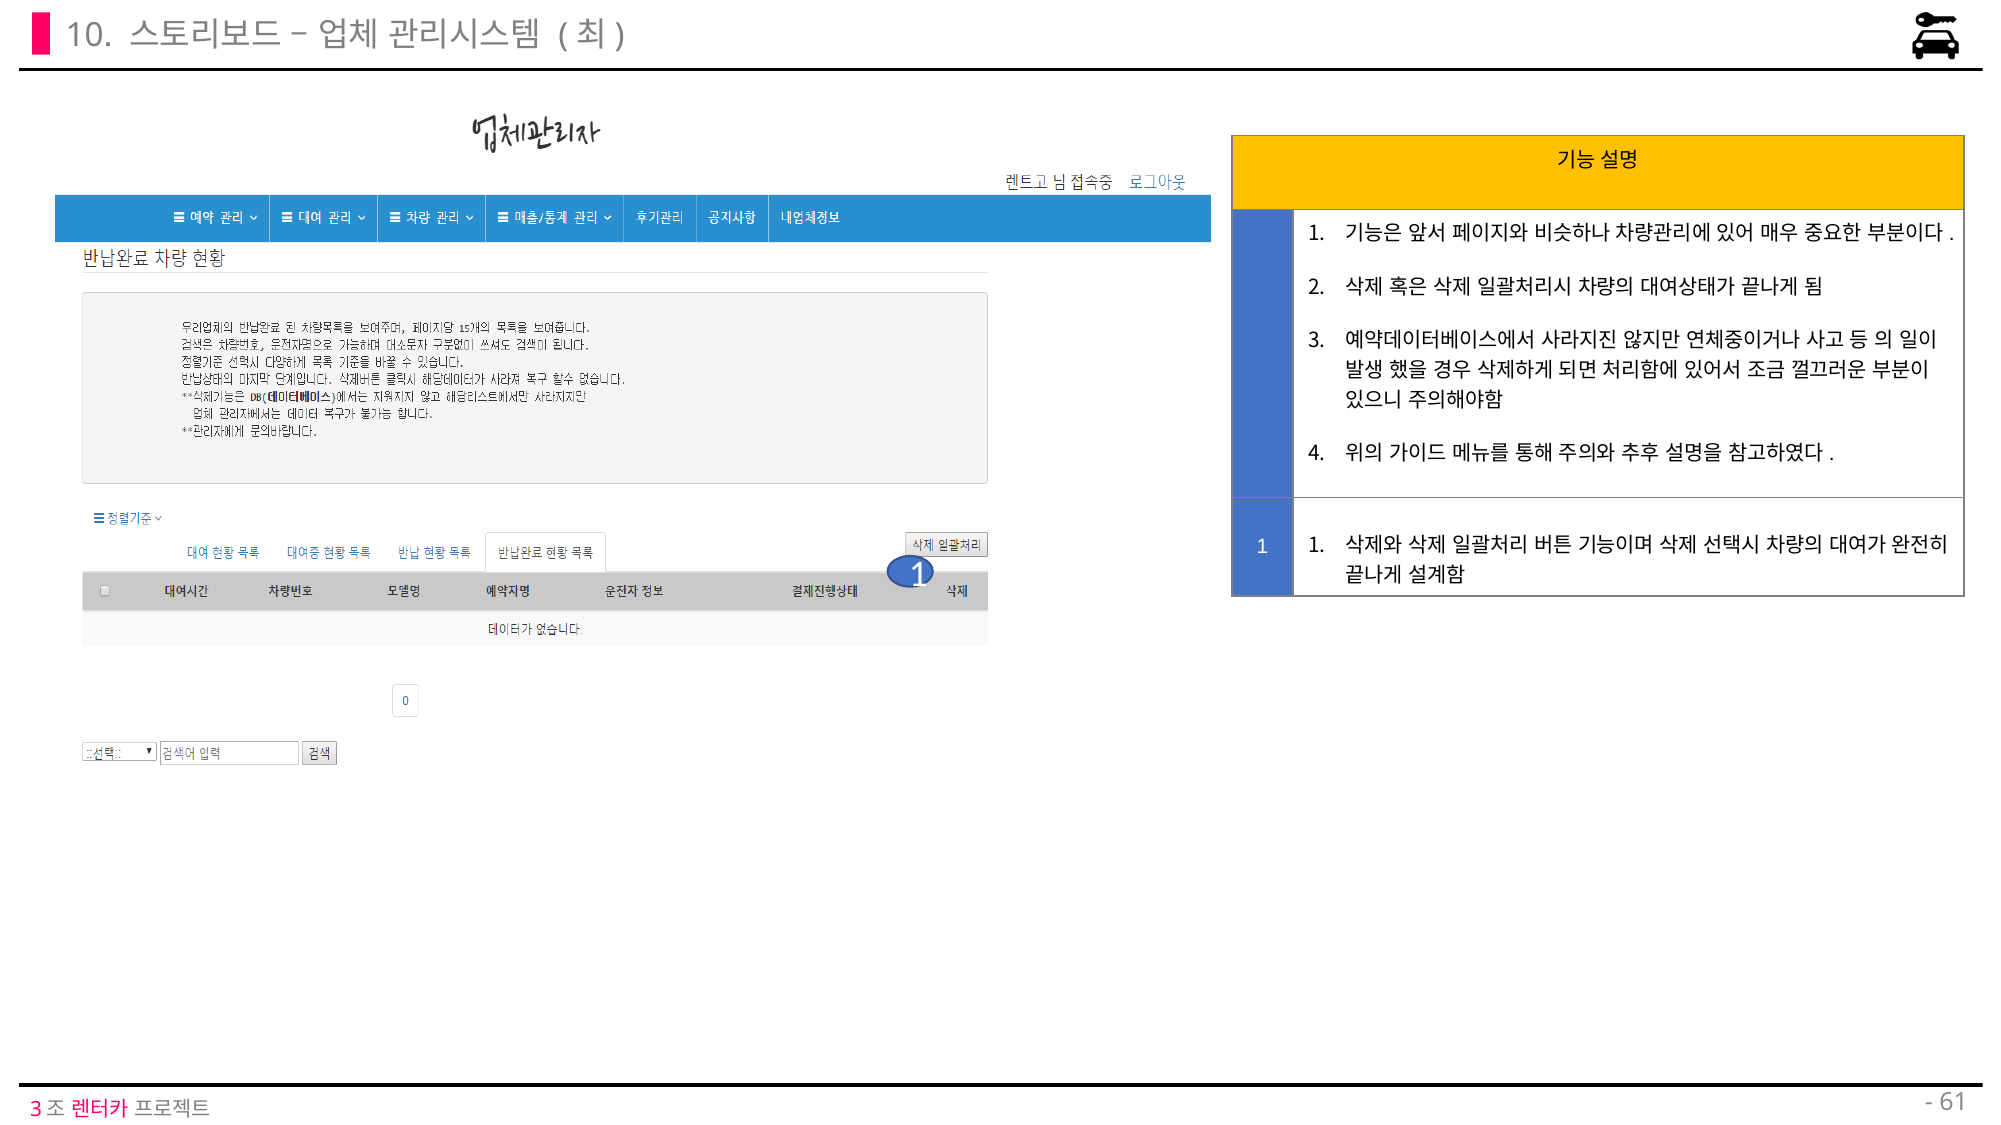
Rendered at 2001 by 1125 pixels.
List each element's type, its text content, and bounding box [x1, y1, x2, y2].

slide_number - 61 [1532, 1072, 1983, 1125]
table_header 기능 설명 [1233, 136, 1963, 209]
table_cell 기능은 앞서 페이지와 비슷하나 차량관리에 있어 매우 중요한 부분이다. 삭제 혹은 삭제 일괄처리시 차량의 대여상태가 끝나게 됨 예약데이터베이스에서 사라지진 않지만 연체중이거나 사고 등 의 일이 발생 했을 경우 삭제하게 되면 처리함에 있어서 조금 껄끄러운 부분이 있으니 주의해야함 위의 가이드 메뉴를 통해 주의와 추후 설명을 참고하였다. [1294, 210, 1963, 497]
table_cell 1 [1233, 498, 1292, 595]
picture [55, 110, 1211, 786]
table_cell 삭제와 삭제 일괄처리 버튼 기능이며 삭제 선택시 차량의 대여가 완전히 끝나게 설계함 [1294, 498, 1963, 595]
text_box [1528, 43, 1961, 105]
picture [1903, 12, 1967, 60]
table_cell [1233, 210, 1292, 497]
text_box 10. 스토리보드 – 업체 관리시스템 (최) [50, 10, 778, 63]
